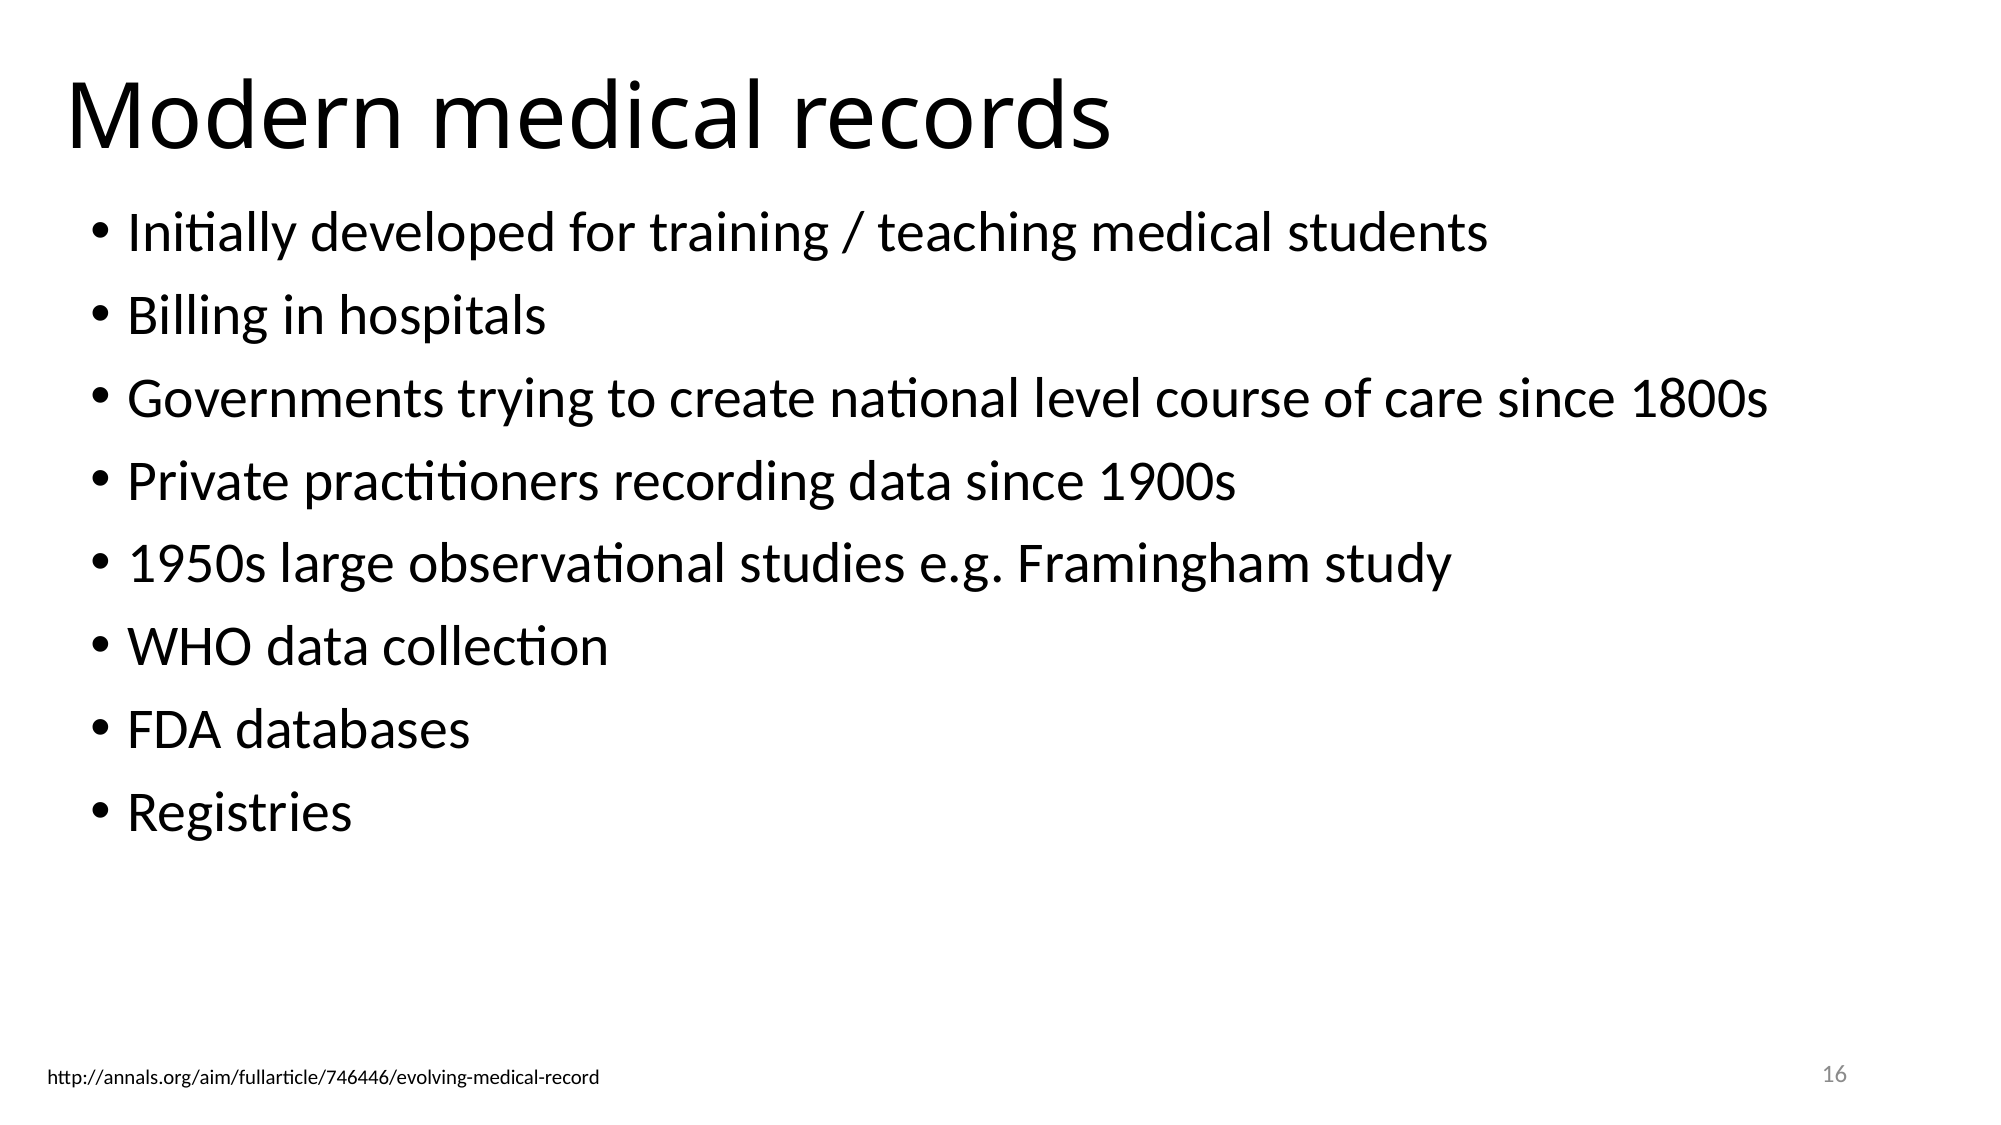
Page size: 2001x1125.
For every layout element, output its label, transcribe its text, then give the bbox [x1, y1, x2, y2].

title Modern medical records [49, 10, 1775, 229]
slide_number 16 [1412, 1042, 1863, 1103]
text_box http://annals.org/aim/fullarticle/746446/evolving-medical-record [32, 1056, 1412, 1097]
list Initially developed for training / teaching medical students Billing in hospitals Governments trying to create national level course of care since 1800s Private practitioners recording data since 1900s 1950s large observational studies e.g. Framingham study WHO data collection FDA databases Registries [75, 194, 1801, 909]
